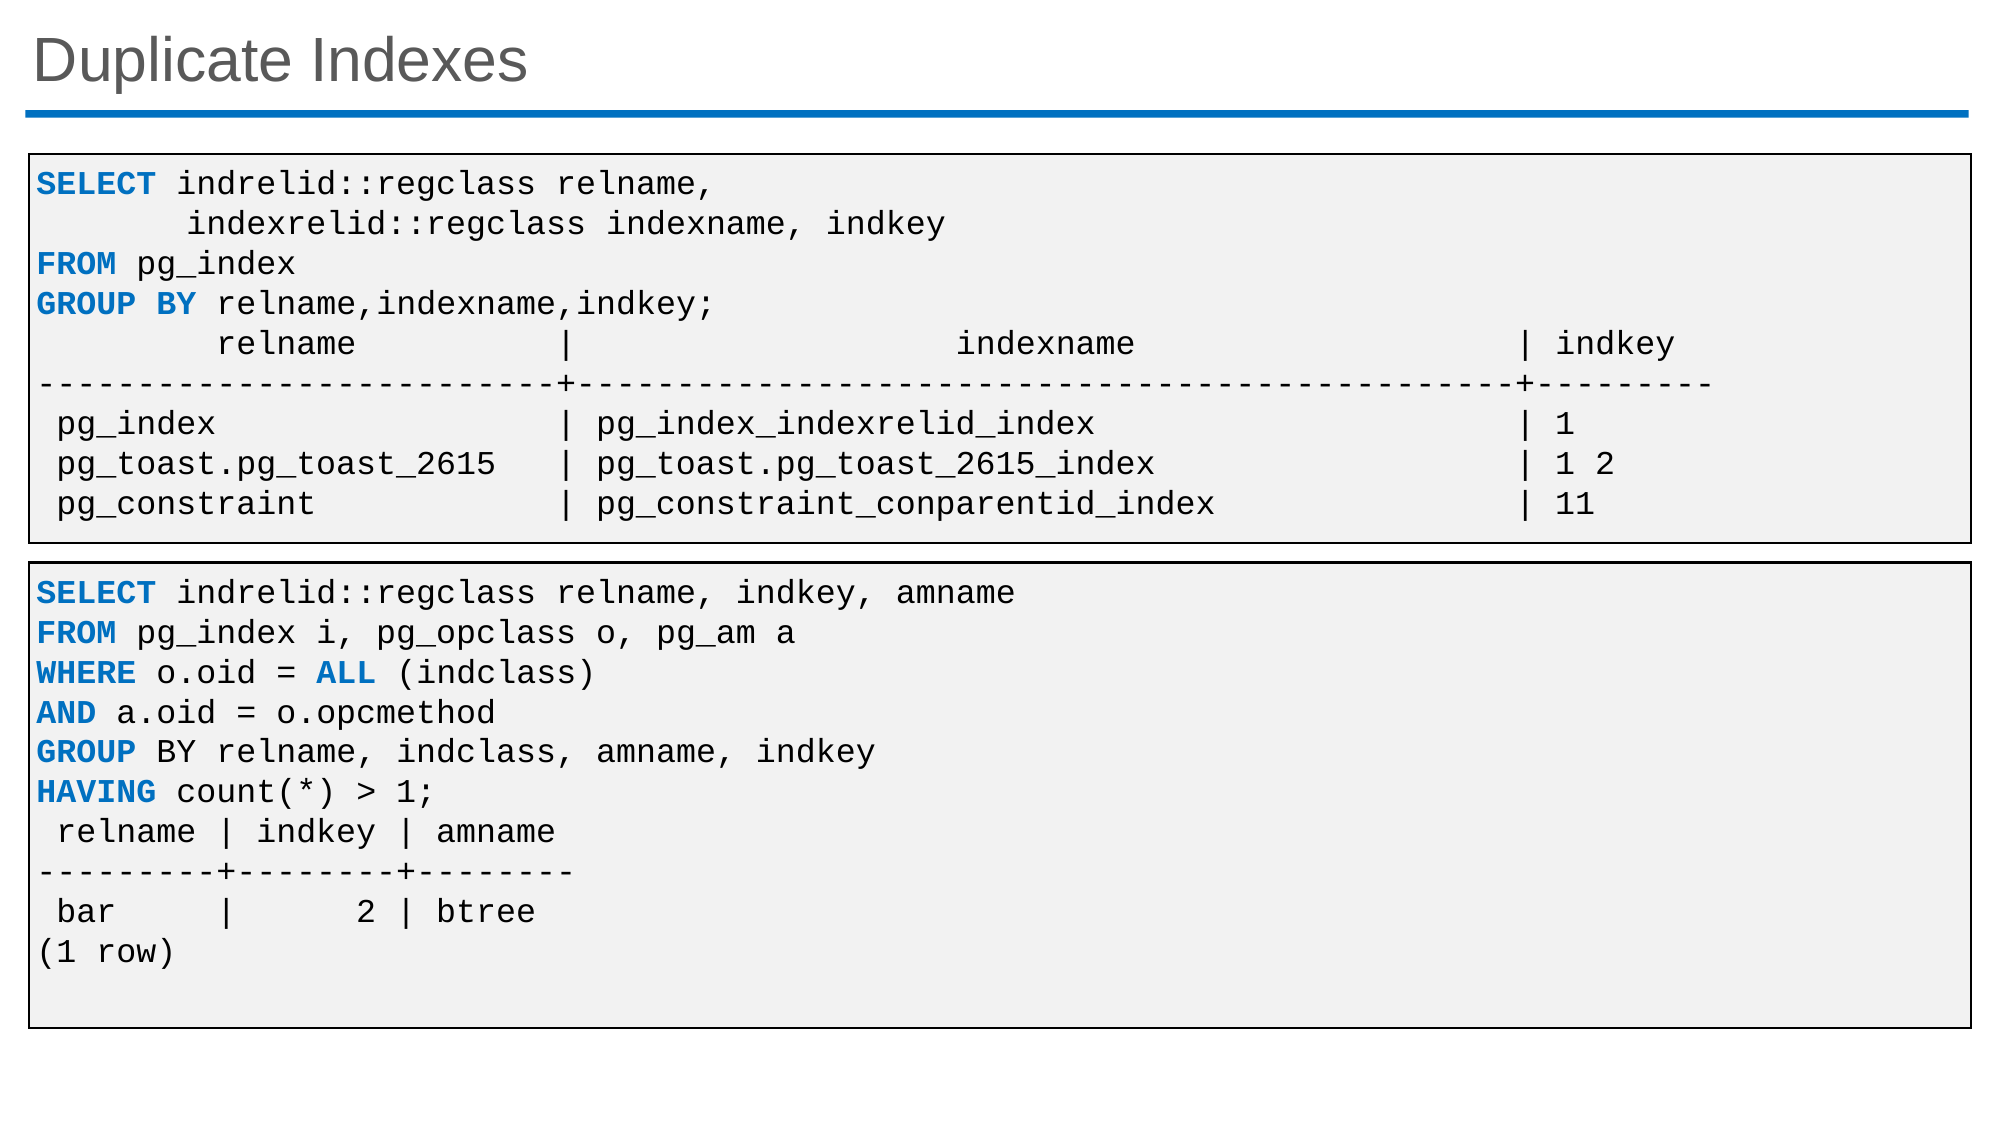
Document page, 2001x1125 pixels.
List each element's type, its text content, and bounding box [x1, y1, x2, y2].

title Duplicate Indexes [25, 22, 1969, 101]
text_box SELECT indrelid::regclass relname, indexrelid::regclass indexname, indkey FROM pg_index GROUP BY relname,indexname,indkey; relname | indexname | indkey --------------------------+-----------------------------------------------+--------- pg_index | pg_index_indexrelid_index | 1 pg_toast.pg_toast_2615 | pg_toast.pg_toast_2615_index | 1 2 pg_constraint | pg_constraint_conparentid_index | 11 [28, 153, 1972, 543]
text_box SELECT indrelid::regclass relname, indkey, amname FROM pg_index i, pg_opclass o, pg_am a WHERE o.oid = ALL (indclass) AND a.oid = o.opcmethod GROUP BY relname, indclass, amname, indkey HAVING count(*) > 1; relname | indkey | amname ---------+--------+-------- bar | 2 | btree (1 row) [28, 562, 1972, 1029]
